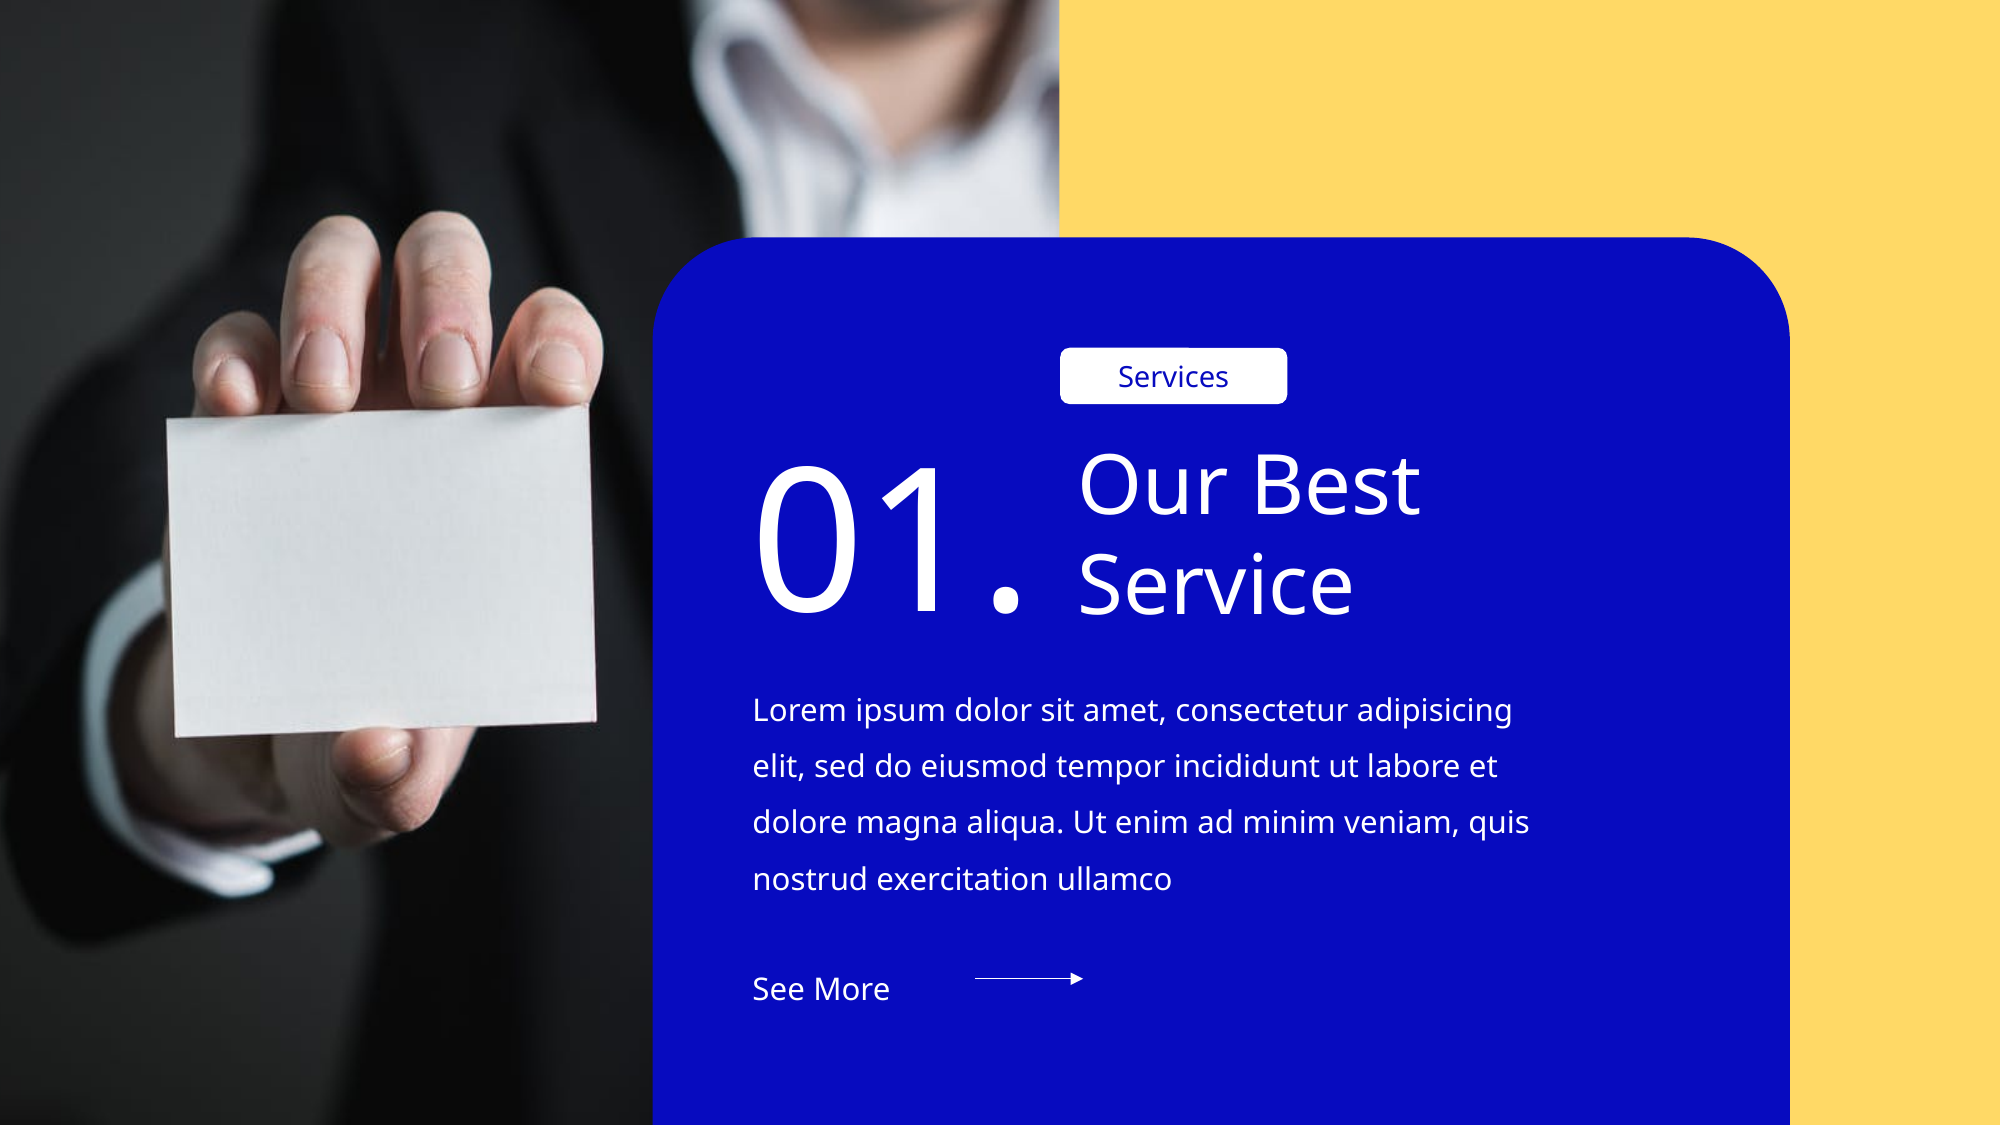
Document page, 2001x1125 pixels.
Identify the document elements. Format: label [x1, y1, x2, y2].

picture [0, 0, 1354, 1125]
text_box [1354, 0, 2000, 1125]
text_box [1354, 236, 1791, 1125]
text_box [737, 347, 1573, 1015]
